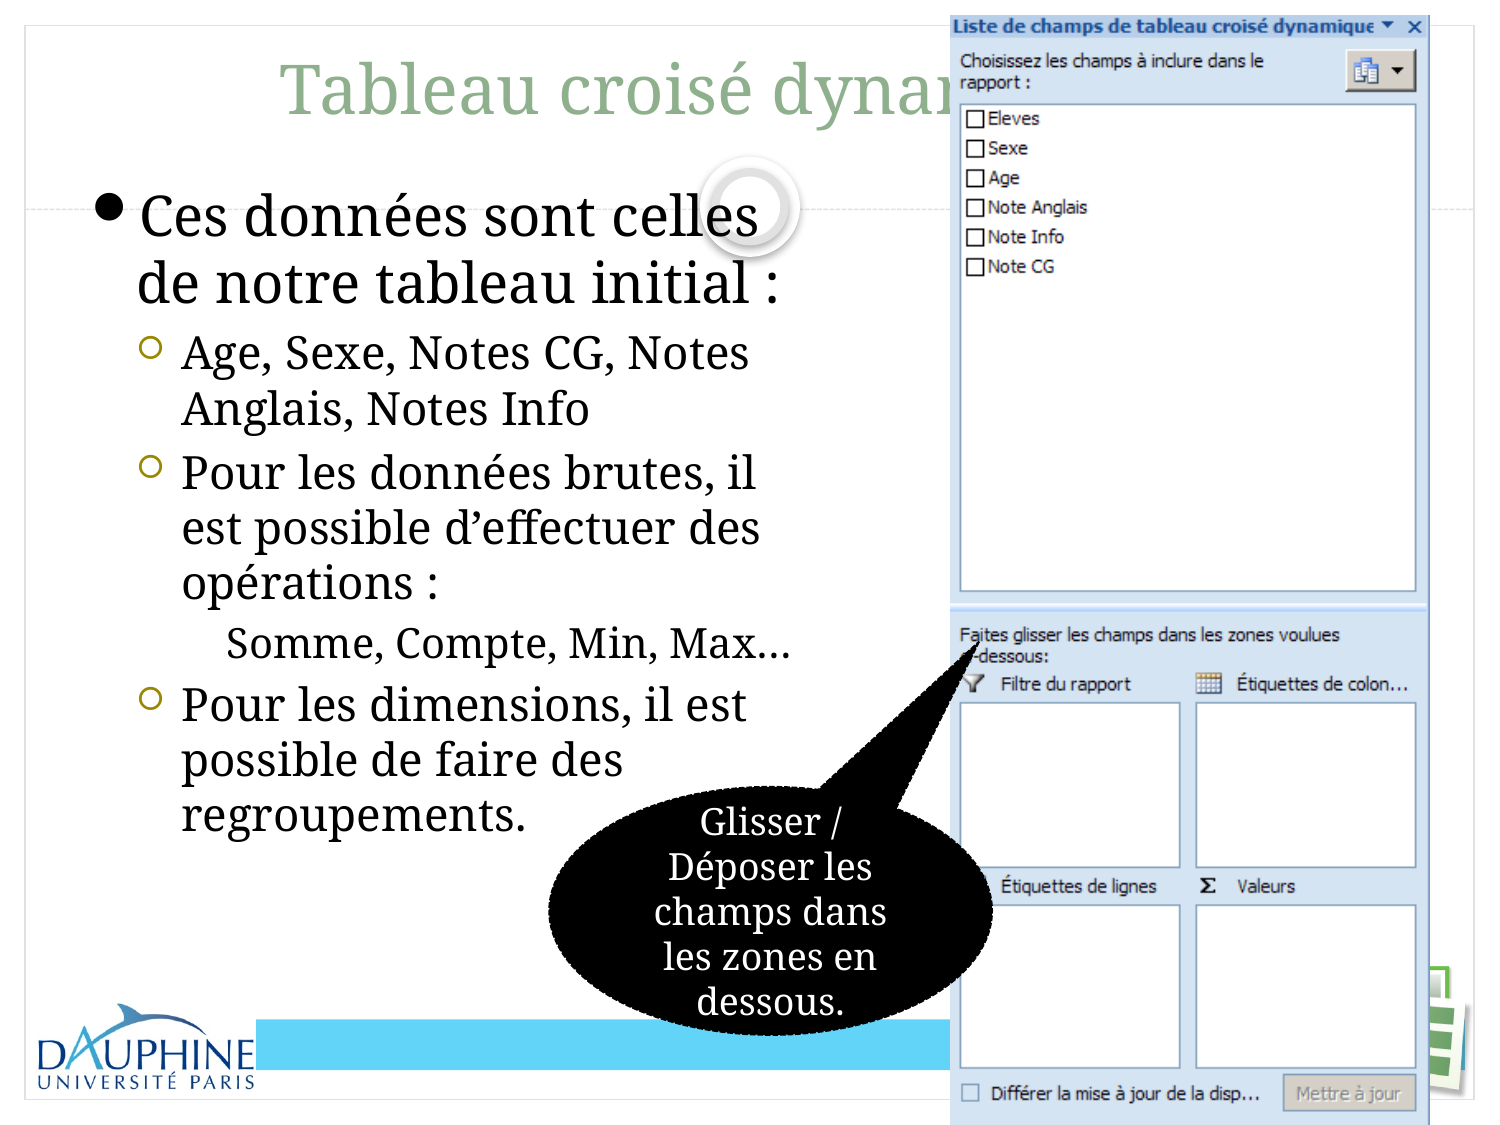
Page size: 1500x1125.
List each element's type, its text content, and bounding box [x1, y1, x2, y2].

picture [950, 15, 1477, 1125]
picture [35, 1001, 256, 1090]
text_box Glisser / Déposer les champs dans les zones en dessous. [548, 673, 943, 1036]
title Tableau croisé dynamique [100, 0, 1326, 136]
list Ces données sont celles de notre tableau initial : Age, Sexe, Notes CG, Notes Anglais, Notes Info Pour les données brutes, il est possible d’effectuer des opérations : Somme, Compte, Min, Max… Pour les dimensions, il est possible de faire des regroupements. [76, 172, 809, 1047]
